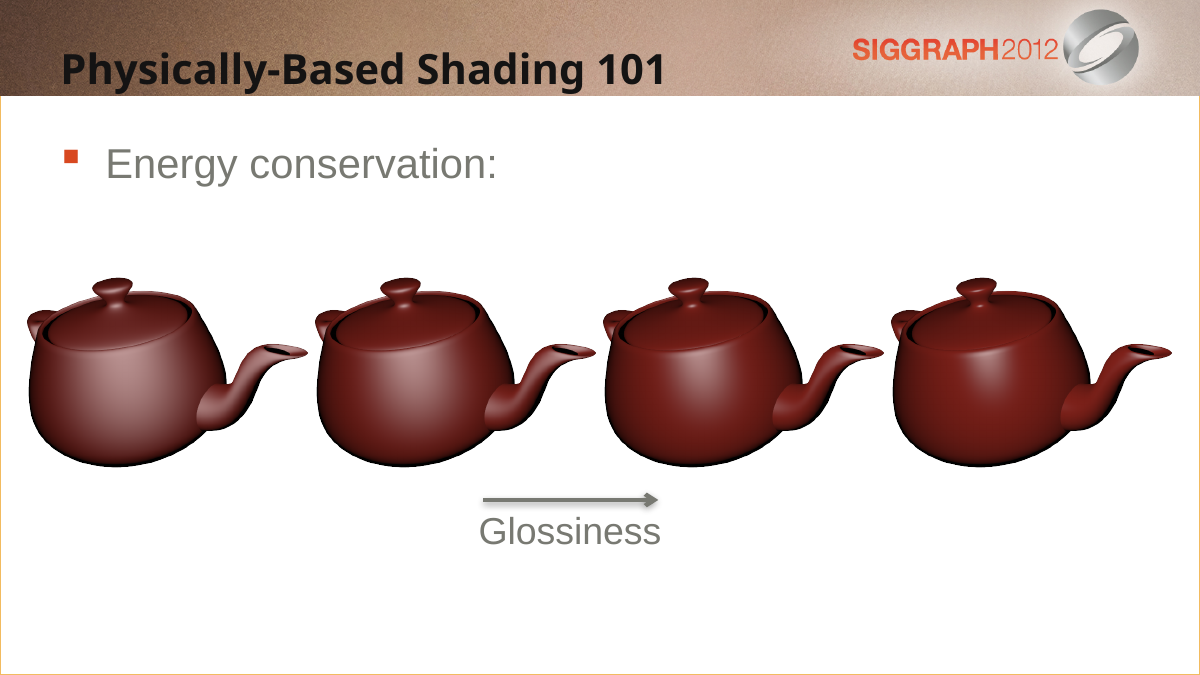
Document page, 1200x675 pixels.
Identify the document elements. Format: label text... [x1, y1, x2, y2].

text_box Physically-Based Shading 101 [48, 37, 1090, 100]
text_box Glossiness [463, 499, 677, 560]
picture [0, 0, 1200, 96]
list Energy conservation: [45, 125, 1163, 273]
list Energy conservation: [45, 479, 1163, 638]
picture [24, 274, 1176, 471]
